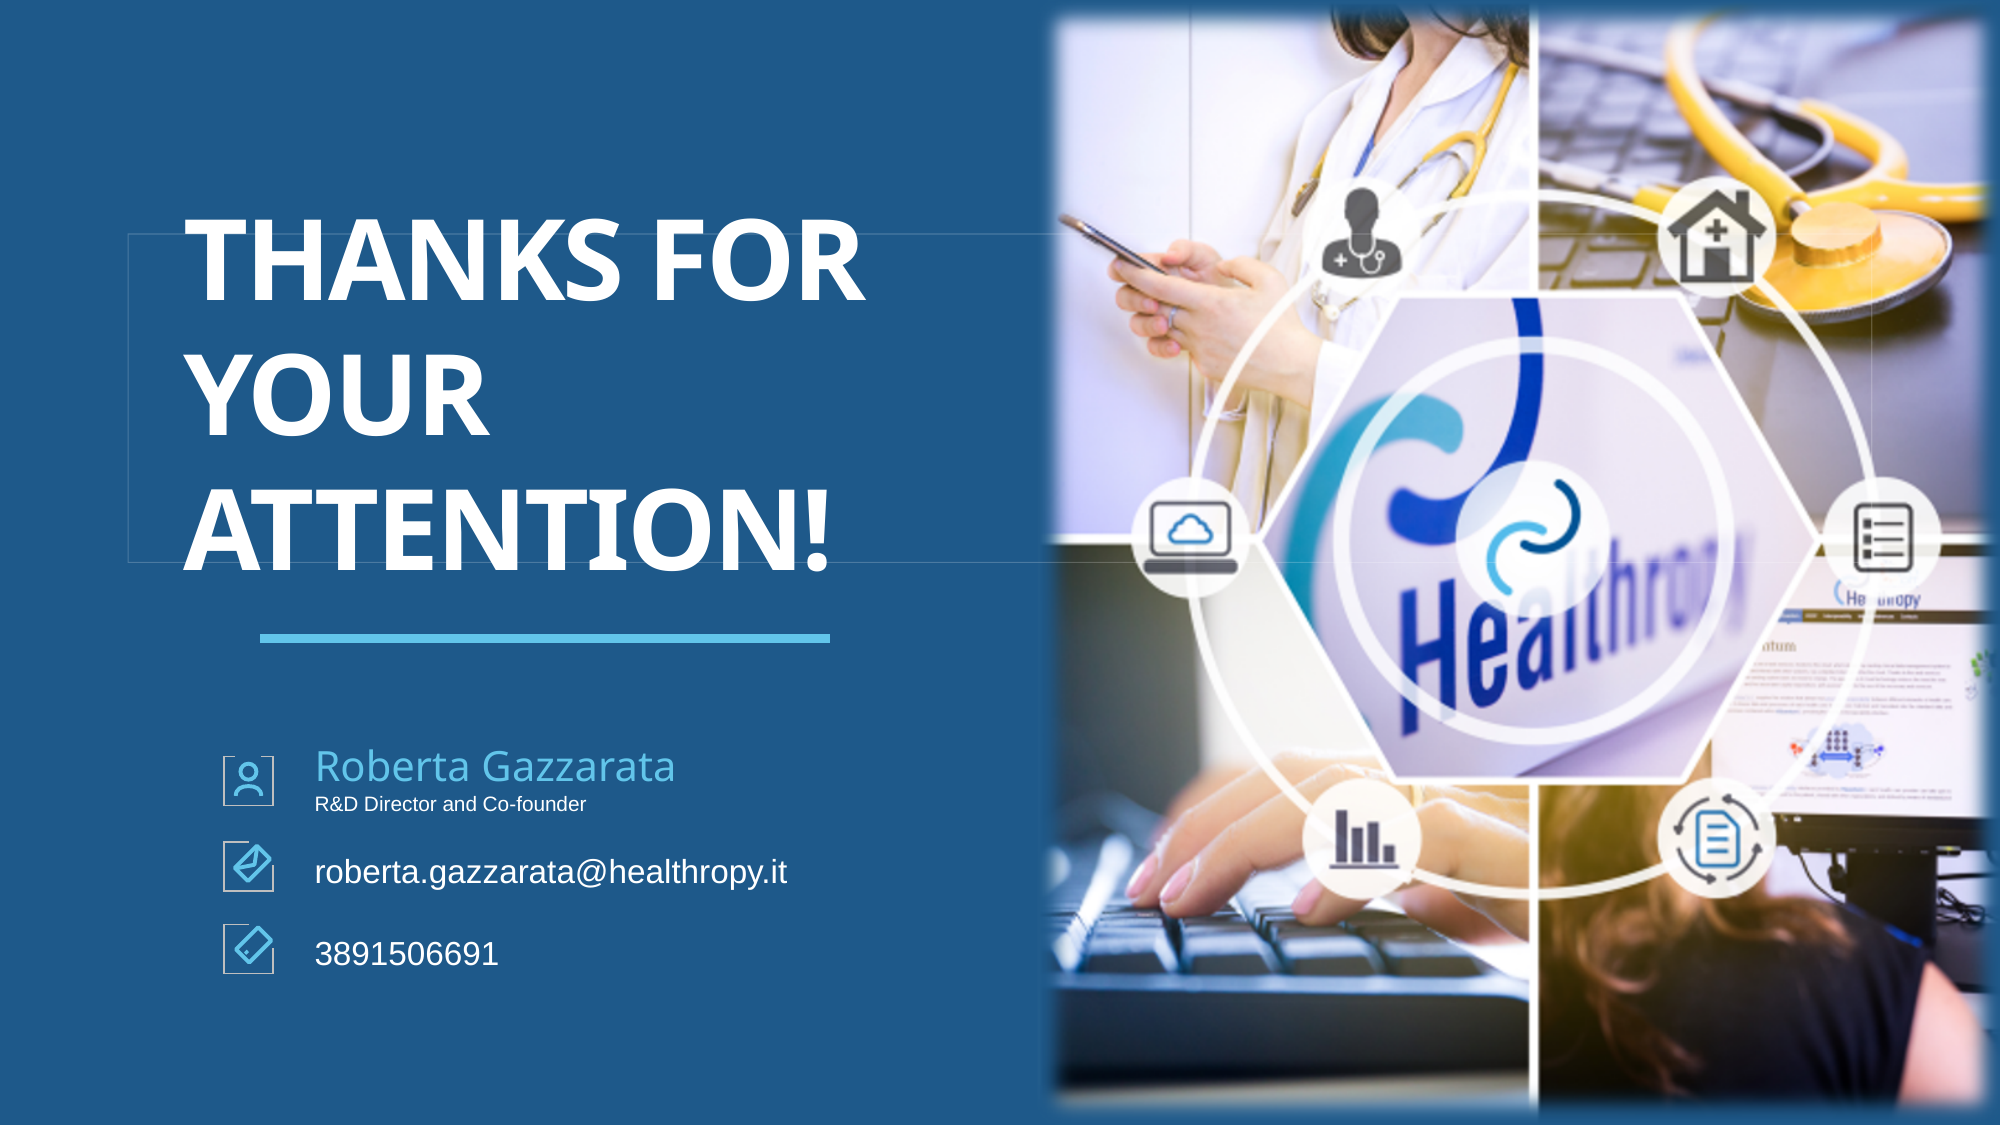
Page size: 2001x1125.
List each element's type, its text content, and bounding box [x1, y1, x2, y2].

text_box [127, 233, 1033, 563]
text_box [223, 842, 273, 891]
list 3891506691 [314, 932, 859, 966]
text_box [223, 924, 273, 974]
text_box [223, 756, 273, 806]
list R&D Director and Co-founder [314, 790, 859, 825]
picture [1033, 0, 2000, 1125]
list roberta.gazzarata@healthropy.it [314, 849, 859, 884]
list Roberta Gazzarata [314, 739, 859, 790]
title ThANKS for your attention! [0, 0, 1033, 1125]
